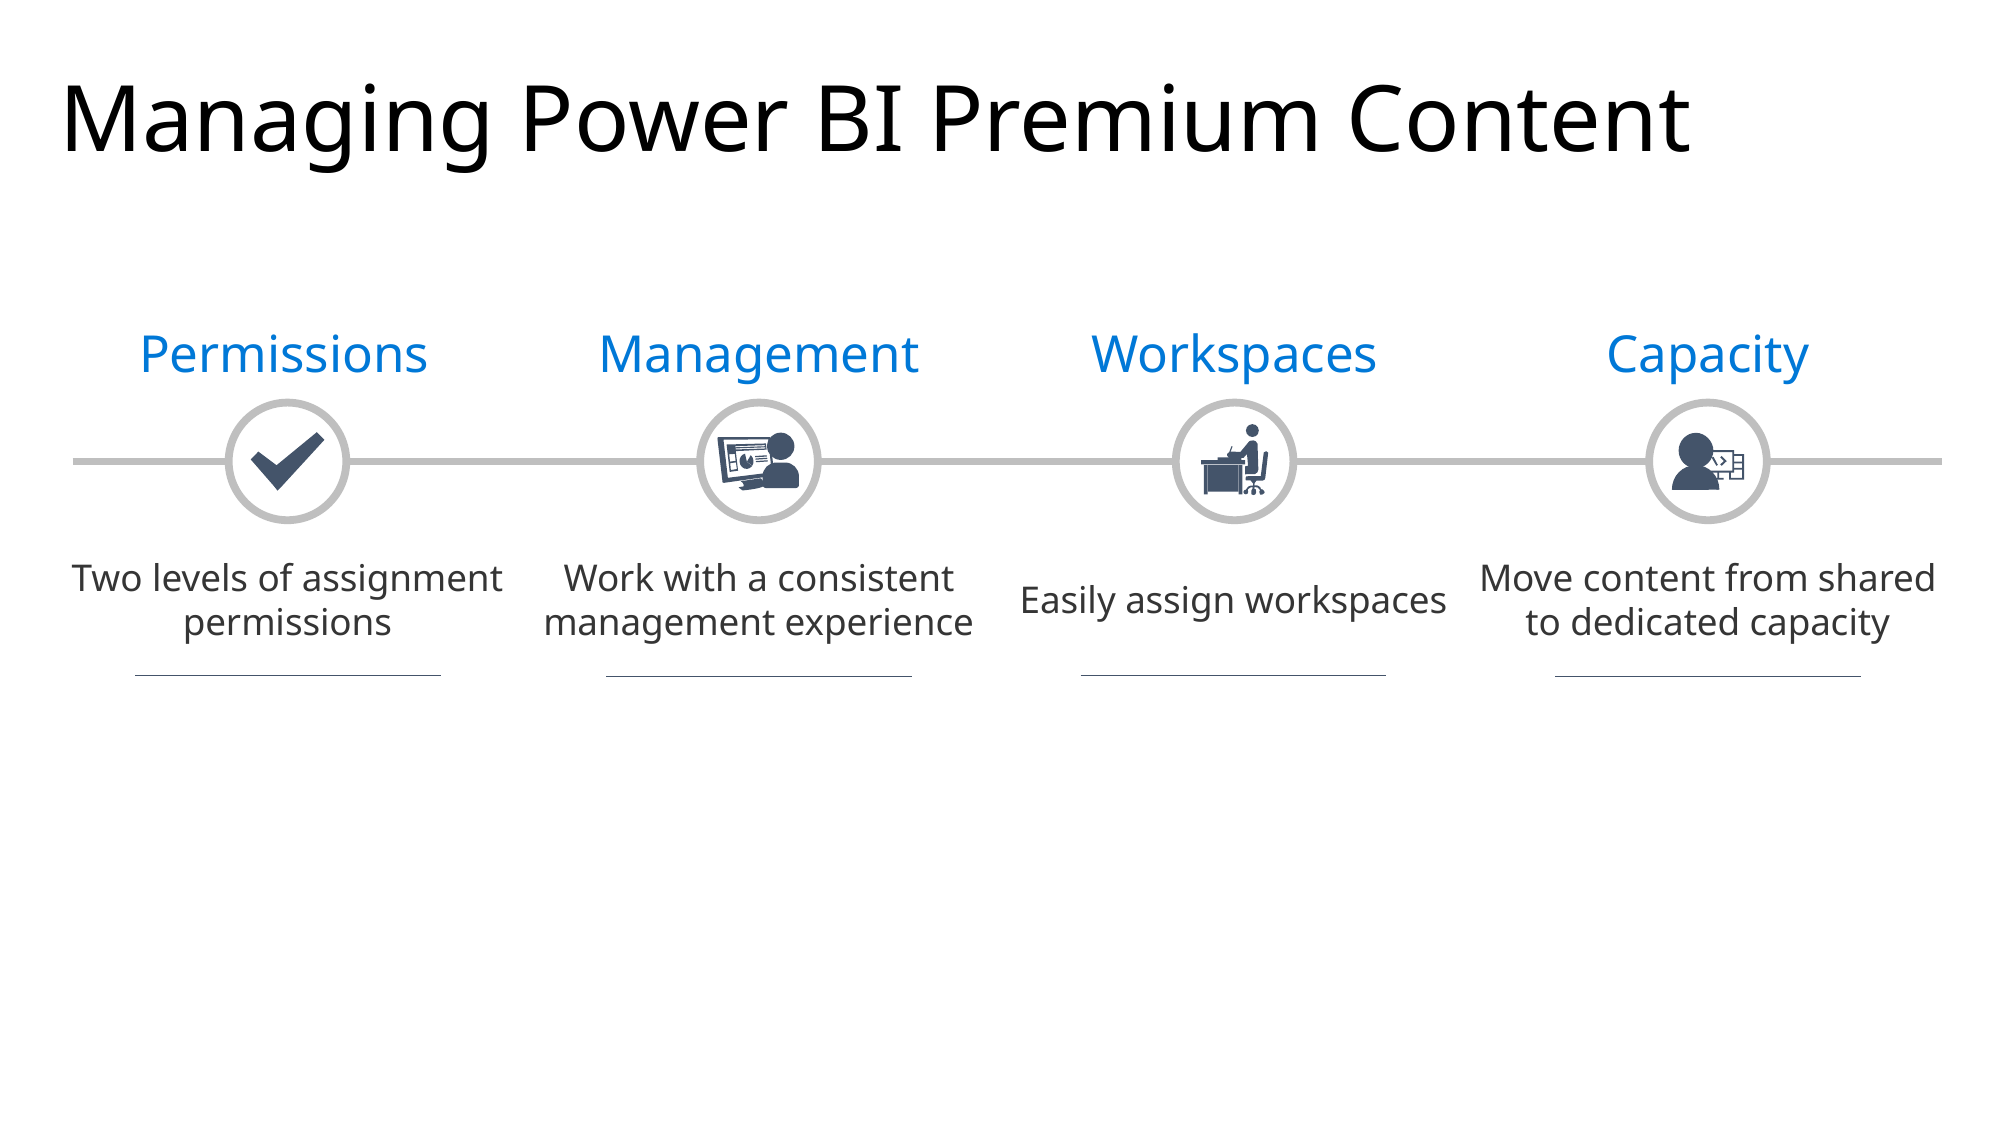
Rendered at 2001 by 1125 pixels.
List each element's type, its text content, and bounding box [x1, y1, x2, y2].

text_box [228, 402, 347, 461]
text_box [984, 525, 1483, 676]
text_box [699, 462, 819, 521]
text_box [1648, 402, 1768, 461]
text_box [1671, 432, 1745, 490]
text_box Move content from shared to dedicated capacity [1483, 525, 1958, 673]
text_box [1648, 462, 1768, 521]
text_box Workspaces [1022, 171, 1447, 384]
text_box Two levels of assignment permissions [38, 525, 509, 673]
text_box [509, 525, 1009, 677]
text_box [699, 402, 819, 461]
text_box [250, 451, 271, 461]
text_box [718, 432, 799, 491]
text_box [1175, 402, 1294, 461]
title Managing Power BI Premium Content [44, 47, 1957, 196]
text_box Permissions [72, 171, 497, 384]
text_box [252, 462, 305, 491]
text_box [281, 432, 325, 461]
text_box Management [546, 171, 972, 384]
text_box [1201, 424, 1269, 496]
text_box Capacity [1495, 171, 1921, 384]
text_box [228, 462, 347, 521]
text_box [1175, 462, 1294, 521]
